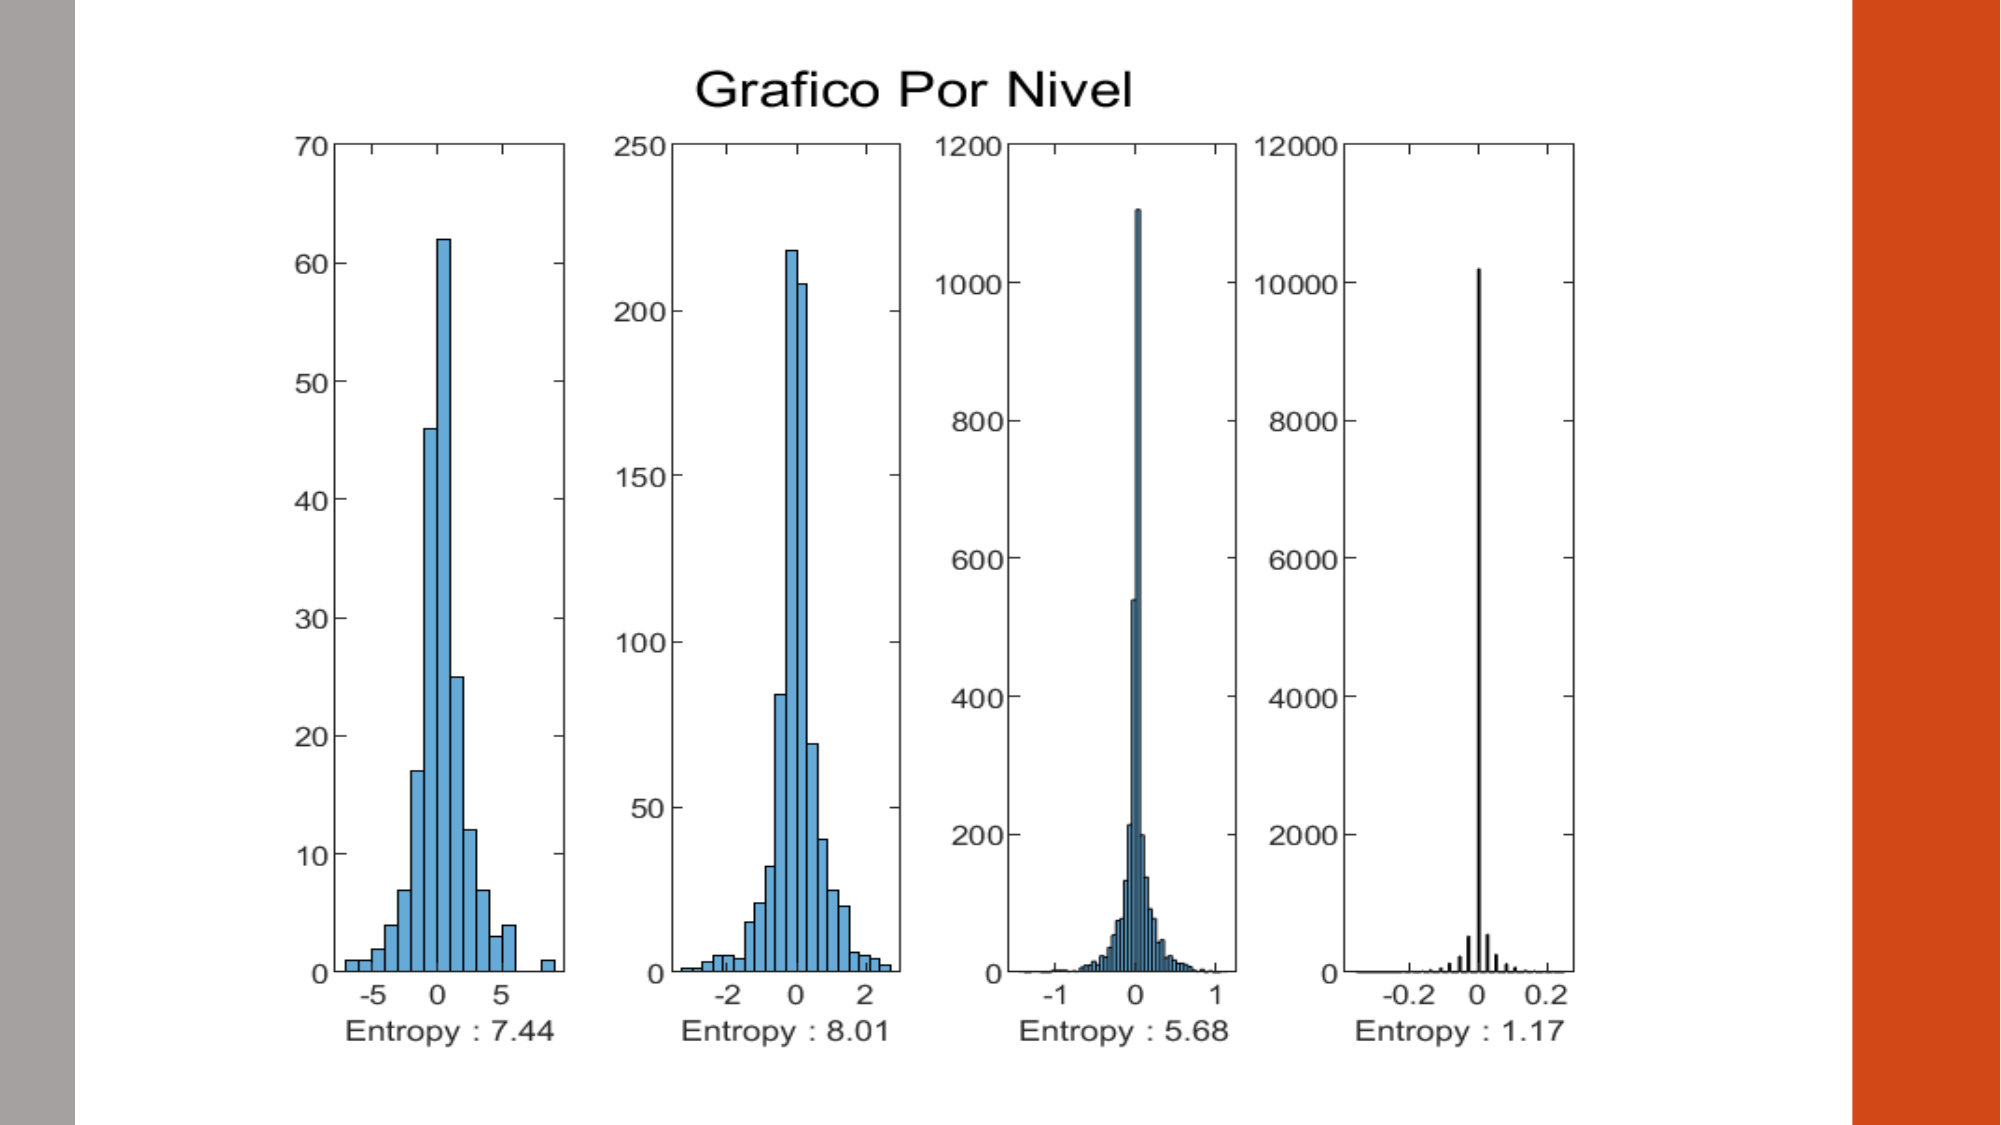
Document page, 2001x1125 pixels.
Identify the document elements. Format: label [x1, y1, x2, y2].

picture [97, 40, 1731, 1085]
